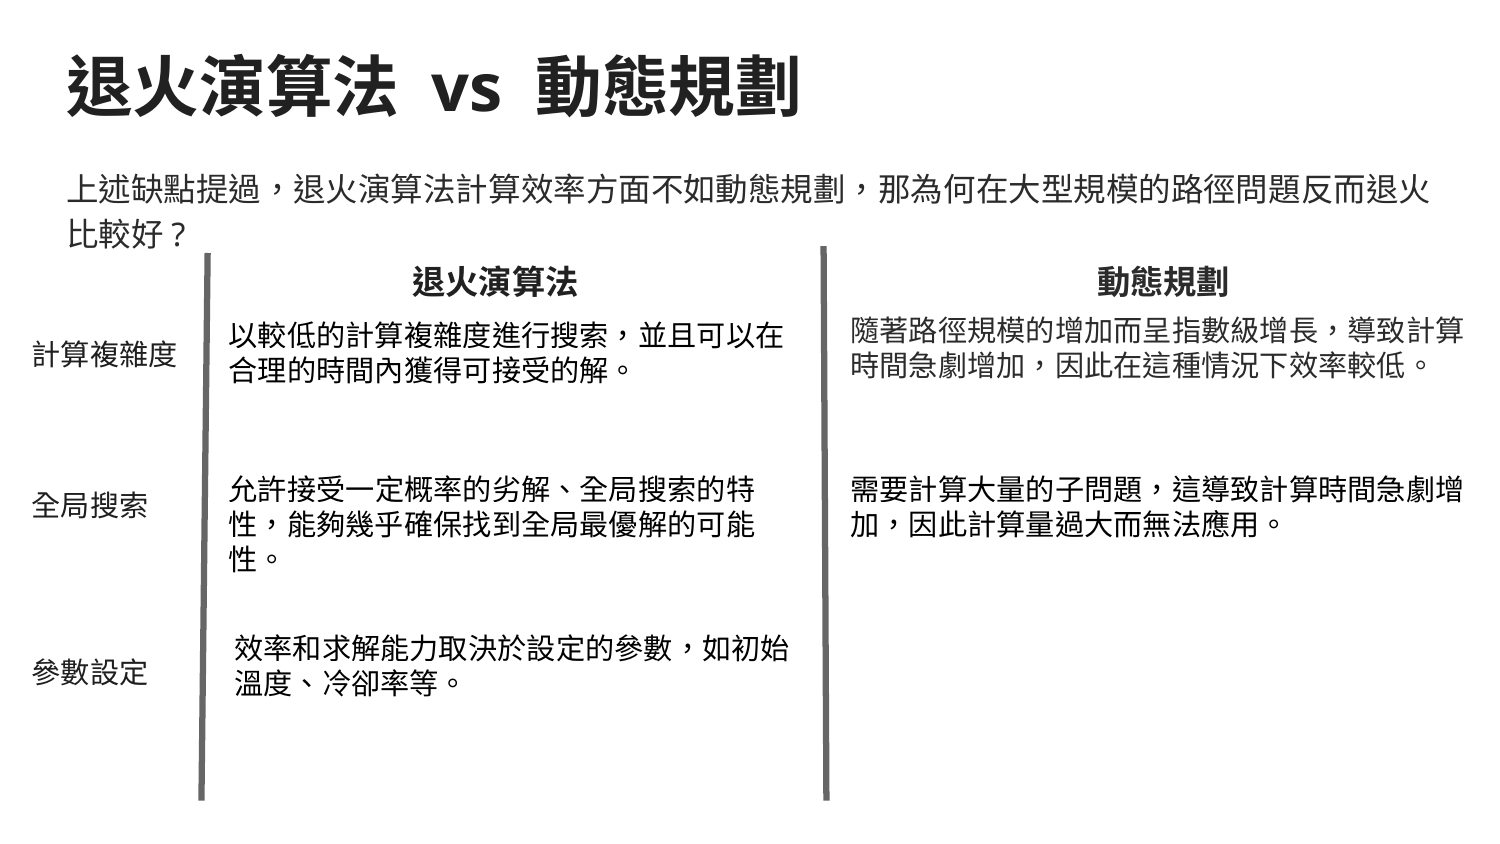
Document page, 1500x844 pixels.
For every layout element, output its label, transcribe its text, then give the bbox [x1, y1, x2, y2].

text_box 需要計算大量的子問題，這導致計算時間急劇增加，因此計算量過大而無法應用。 [835, 456, 1486, 551]
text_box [823, 245, 827, 801]
text_box 退火演算法 [207, 246, 784, 322]
list 上述缺點提過，退火演算法計算效率方面不如動態規劃，那為何在大型規模的路徑問題反而退火比較好? [51, 147, 1449, 269]
text_box 隨著路徑規模的增加而呈指數級增長，導致計算時間急劇增加，因此在這種情況下效率較低。 [835, 296, 1486, 429]
text_box 允許接受一定概率的劣解、全局搜索的特性，能夠幾乎確保找到全局最優解的可能性。 [213, 456, 804, 568]
text_box 參數設定 [16, 639, 196, 703]
text_box 計算複雜度 [16, 321, 196, 385]
text_box 效率和求解能力取決於設定的參數，如初始溫度、冷卻率等。 [219, 615, 810, 727]
text_box 全局搜索 [16, 472, 196, 536]
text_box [201, 252, 208, 801]
title 退火演算法 vs 動態規劃 [51, 29, 1449, 147]
text_box 動態規劃 [846, 246, 1481, 296]
text_box 以較低的計算複雜度進行搜索，並且可以在合理的時間內獲得可接受的解。 [213, 302, 804, 423]
